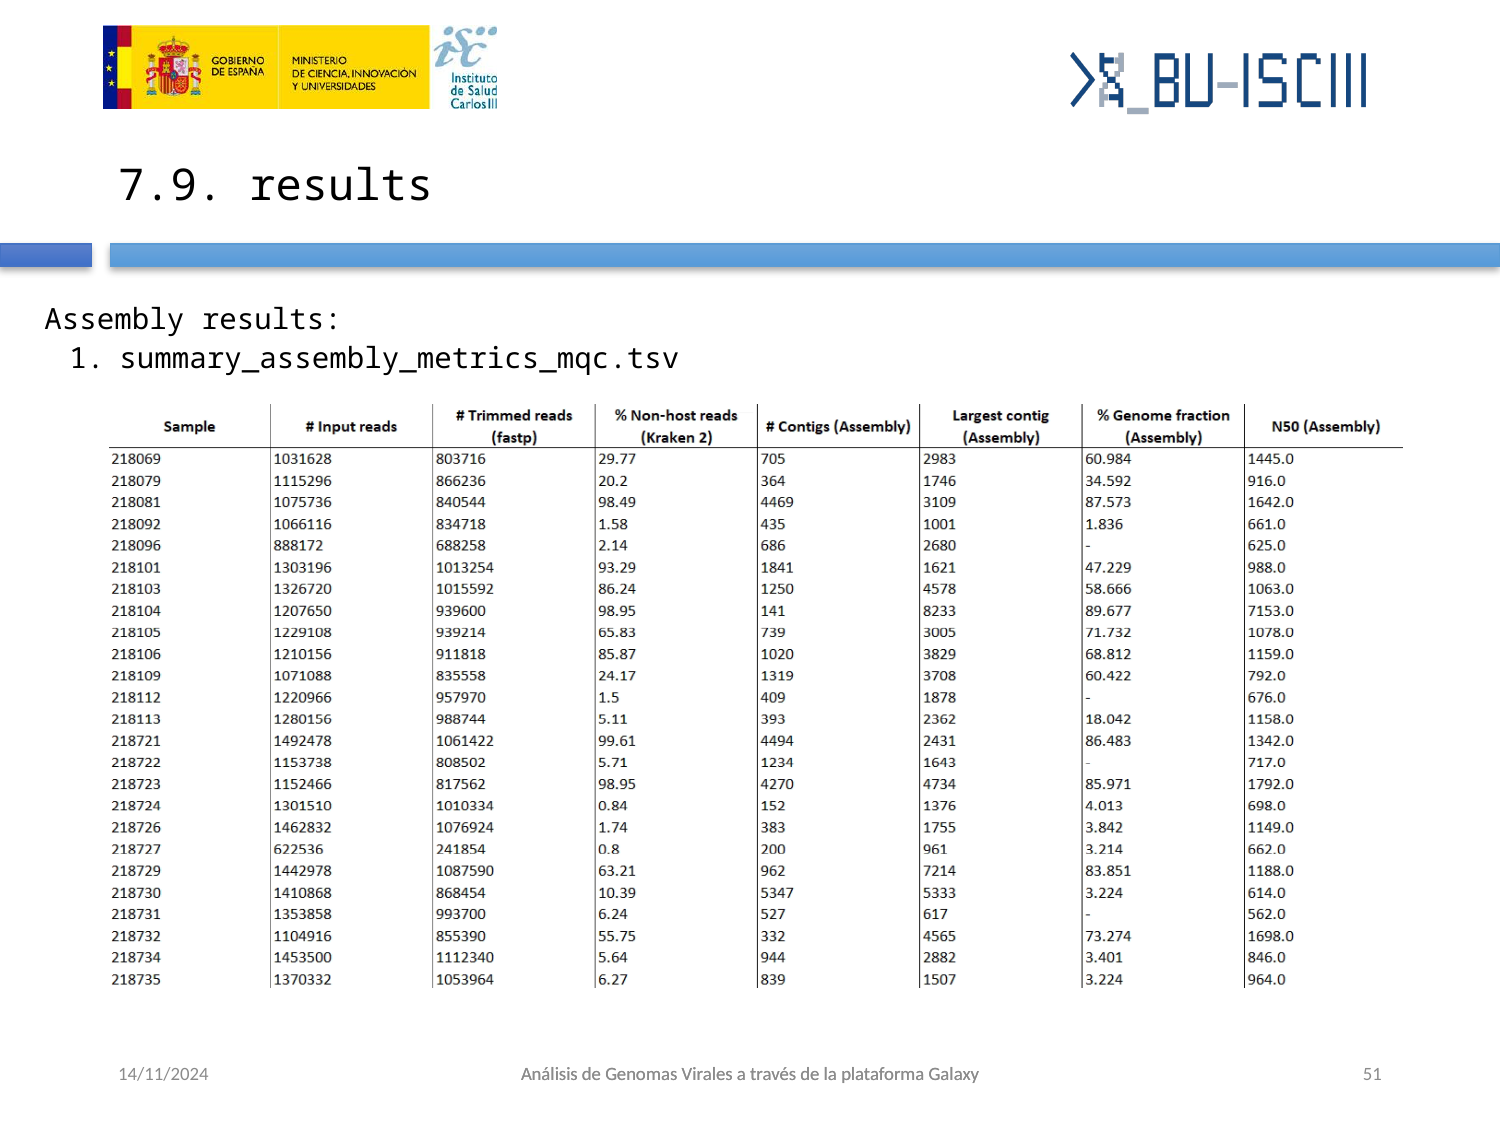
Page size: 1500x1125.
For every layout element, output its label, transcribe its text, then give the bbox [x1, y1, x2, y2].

picture [1059, 0, 1380, 114]
picture [108, 404, 1404, 988]
text_box 7.9. results [103, 114, 1397, 257]
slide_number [103, 1042, 441, 1103]
slide_number ‹#› [1059, 1042, 1397, 1103]
footer Análisis de Genomas Virales a través de la plataforma Galaxy [496, 1042, 1004, 1103]
picture [103, 25, 497, 109]
text_box Assembly results: summary_assembly_metrics_mqc.tsv [29, 297, 1500, 423]
